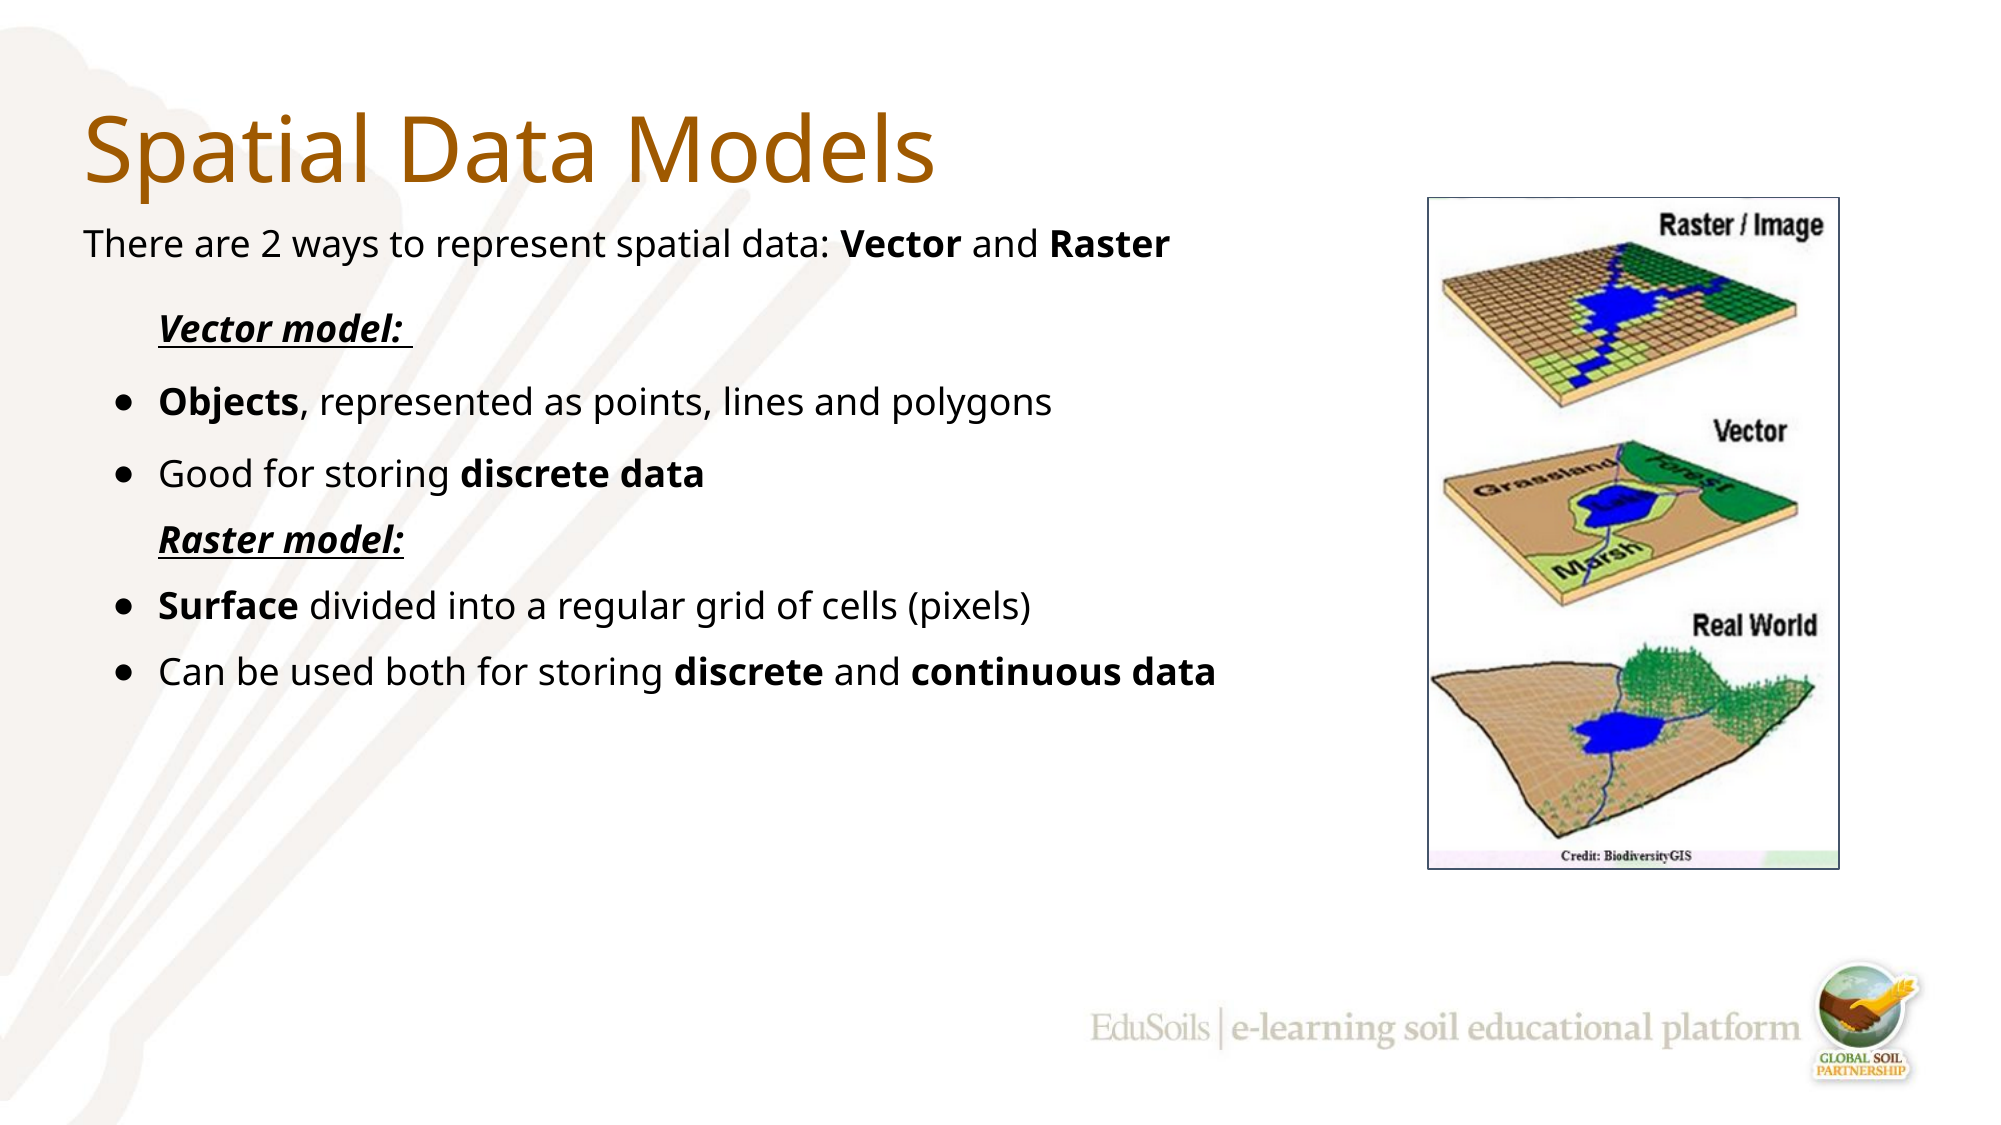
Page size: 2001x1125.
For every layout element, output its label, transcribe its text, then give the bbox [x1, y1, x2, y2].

list There are 2 ways to represent spatial data: Vector and Raster Vector model: Objects, represented as points, lines and polygons Good for storing discrete data Raster model: Surface divided into a regular grid of cells (pixels) Can be used both for storing discrete and continuous data [68, 198, 1680, 1000]
slide_number ‹#› [1853, 1019, 1974, 1106]
picture [0, 0, 2001, 1125]
title Spatial Data Models [68, 75, 1932, 176]
